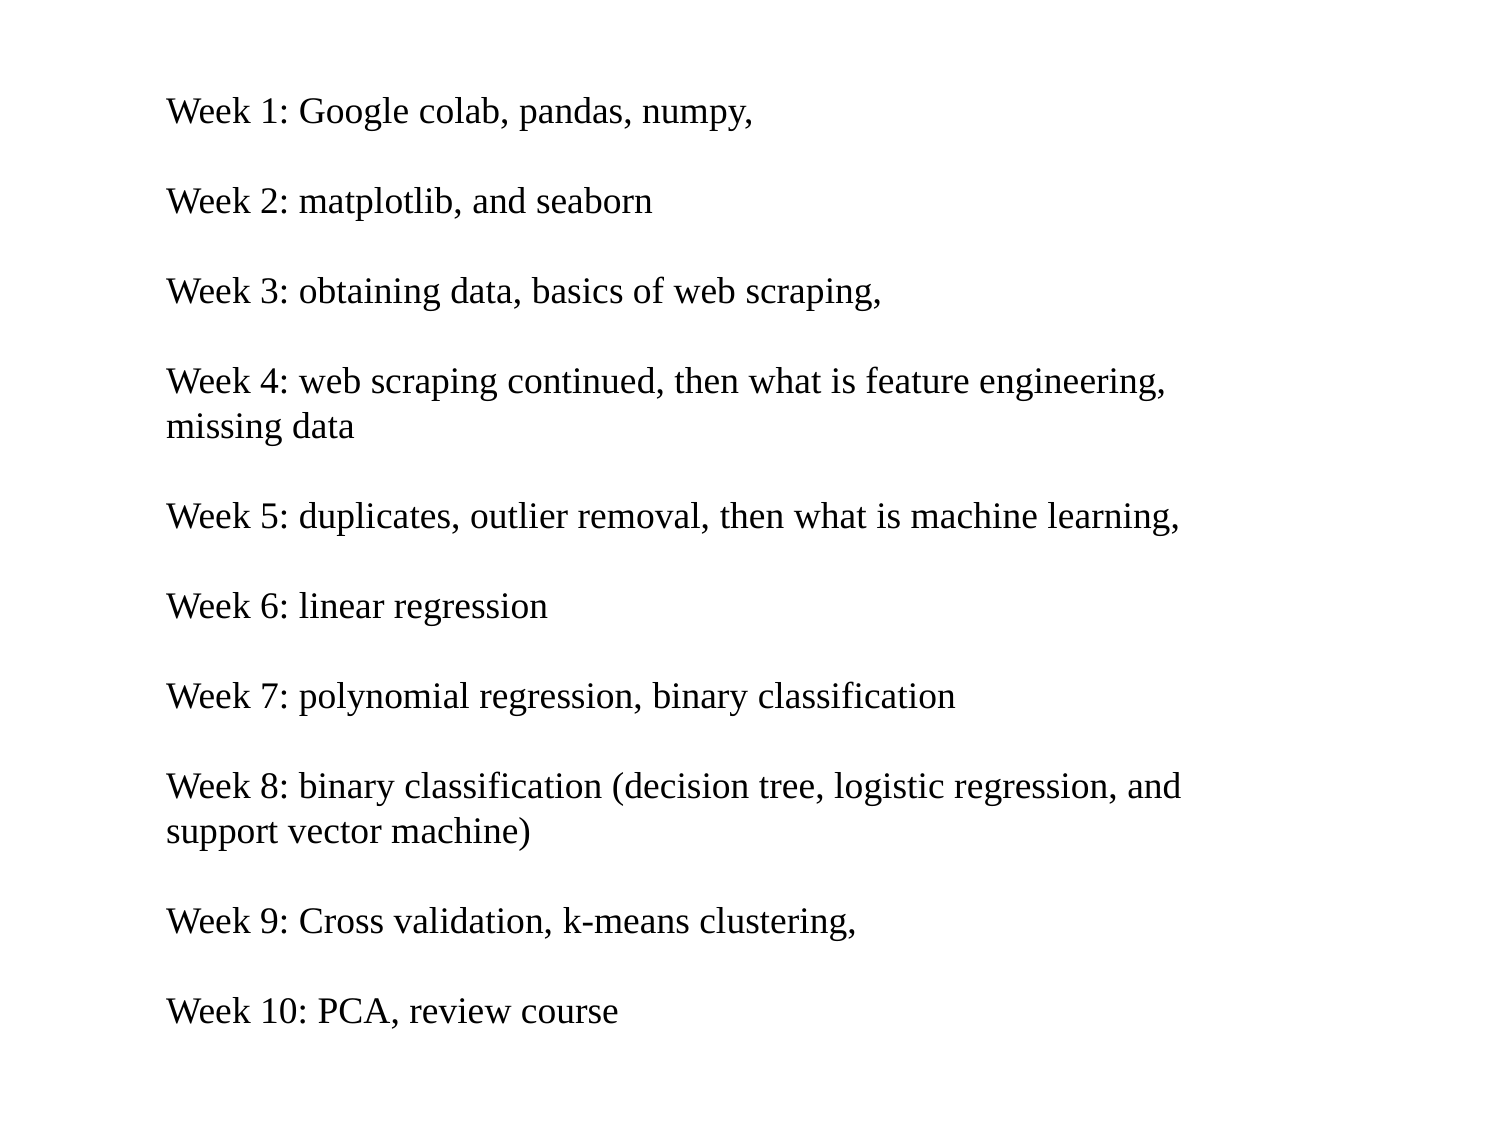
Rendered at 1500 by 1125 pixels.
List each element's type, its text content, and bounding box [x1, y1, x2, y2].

text_box Week 1: Google colab, pandas, numpy, Week 2: matplotlib, and seaborn Week 3: obtaining data, basics of web scraping, Week 4: web scraping continued, then what is feature engineering, missing data Week 5: duplicates, outlier removal, then what is machine learning, Week 6: linear regression Week 7: polynomial regression, binary classification Week 8: binary classification (decision tree, logistic regression, and support vector machine) Week 9: Cross validation, k-means clustering, Week 10: PCA, review course [151, 78, 1301, 1039]
